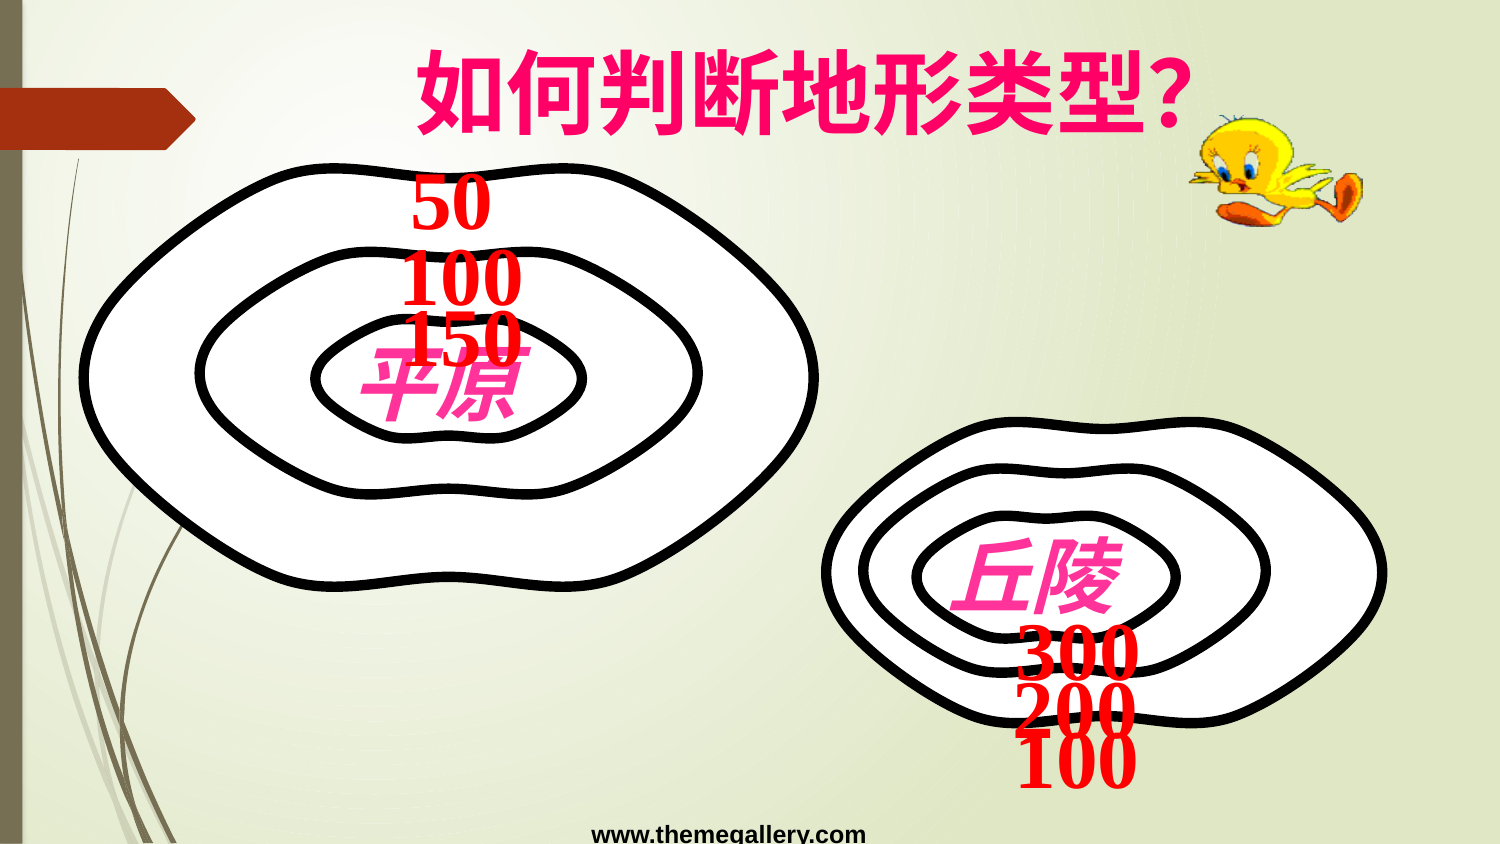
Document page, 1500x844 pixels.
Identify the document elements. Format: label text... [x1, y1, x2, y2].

text_box 50 [395, 138, 574, 196]
text_box [826, 421, 1383, 724]
text_box 300 [1001, 590, 1179, 649]
text_box [83, 168, 814, 587]
text_box 如何判断地形类型？ [399, 28, 1255, 154]
text_box www.themegallery.com [523, 811, 936, 839]
picture [1186, 115, 1363, 228]
text_box 平原 [301, 324, 568, 440]
text_box [906, 632, 1001, 673]
text_box [1164, 553, 1176, 590]
text_box 200 [998, 648, 1176, 720]
text_box [199, 251, 698, 495]
text_box [975, 632, 1001, 639]
text_box [863, 468, 1266, 661]
text_box 丘陵 [897, 516, 1164, 632]
text_box 150 [384, 276, 563, 334]
text_box 100 [999, 698, 1178, 756]
text_box [568, 353, 582, 404]
text_box 100 [383, 214, 562, 272]
